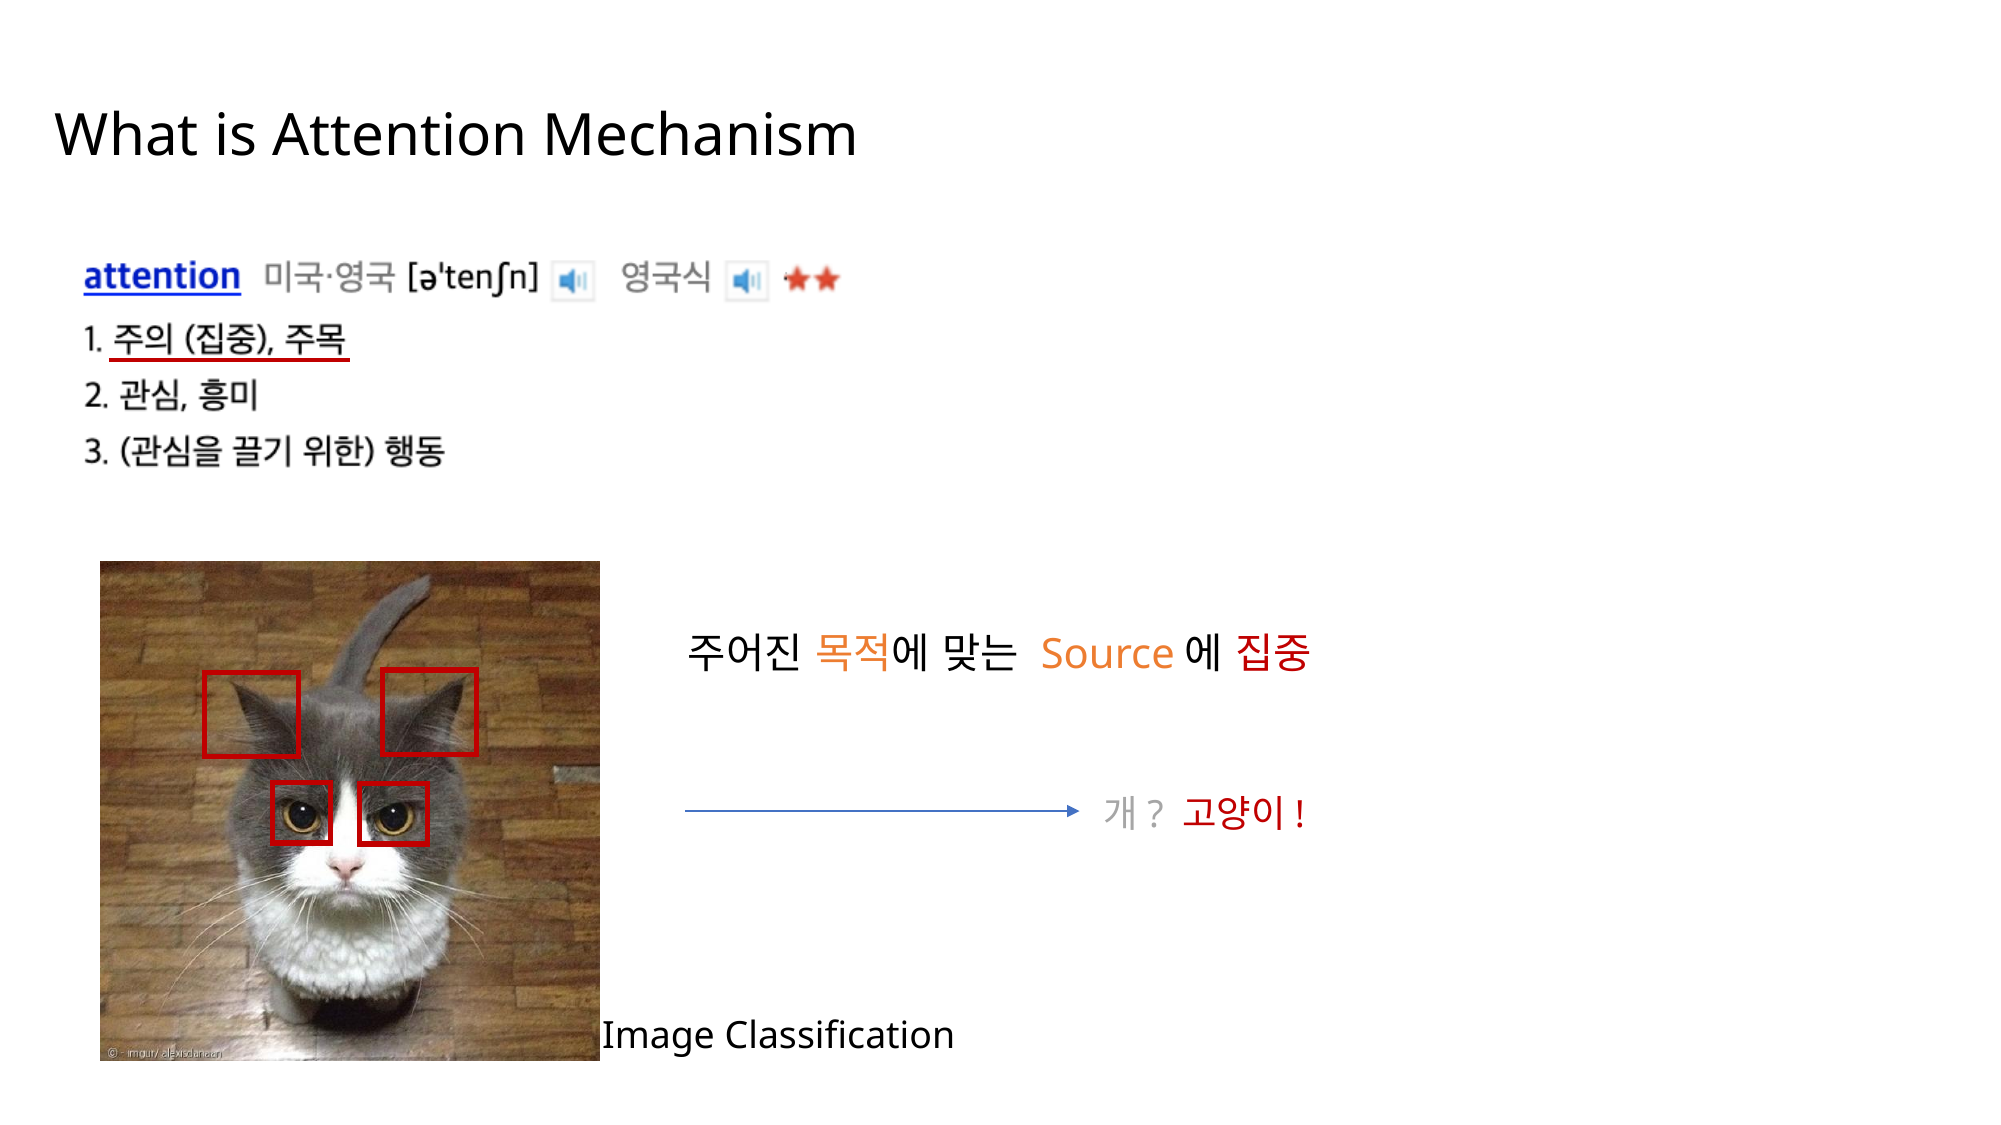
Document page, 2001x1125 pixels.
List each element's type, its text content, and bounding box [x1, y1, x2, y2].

text_box 주어진 목적에 맞는 Source에 집중 [672, 619, 1327, 685]
text_box What is Attention Mechanism [40, 89, 874, 175]
text_box 개? 고양이! [1089, 782, 1320, 843]
text_box Image Classification [587, 1003, 971, 1064]
picture [100, 561, 600, 1061]
picture [44, 231, 1023, 506]
